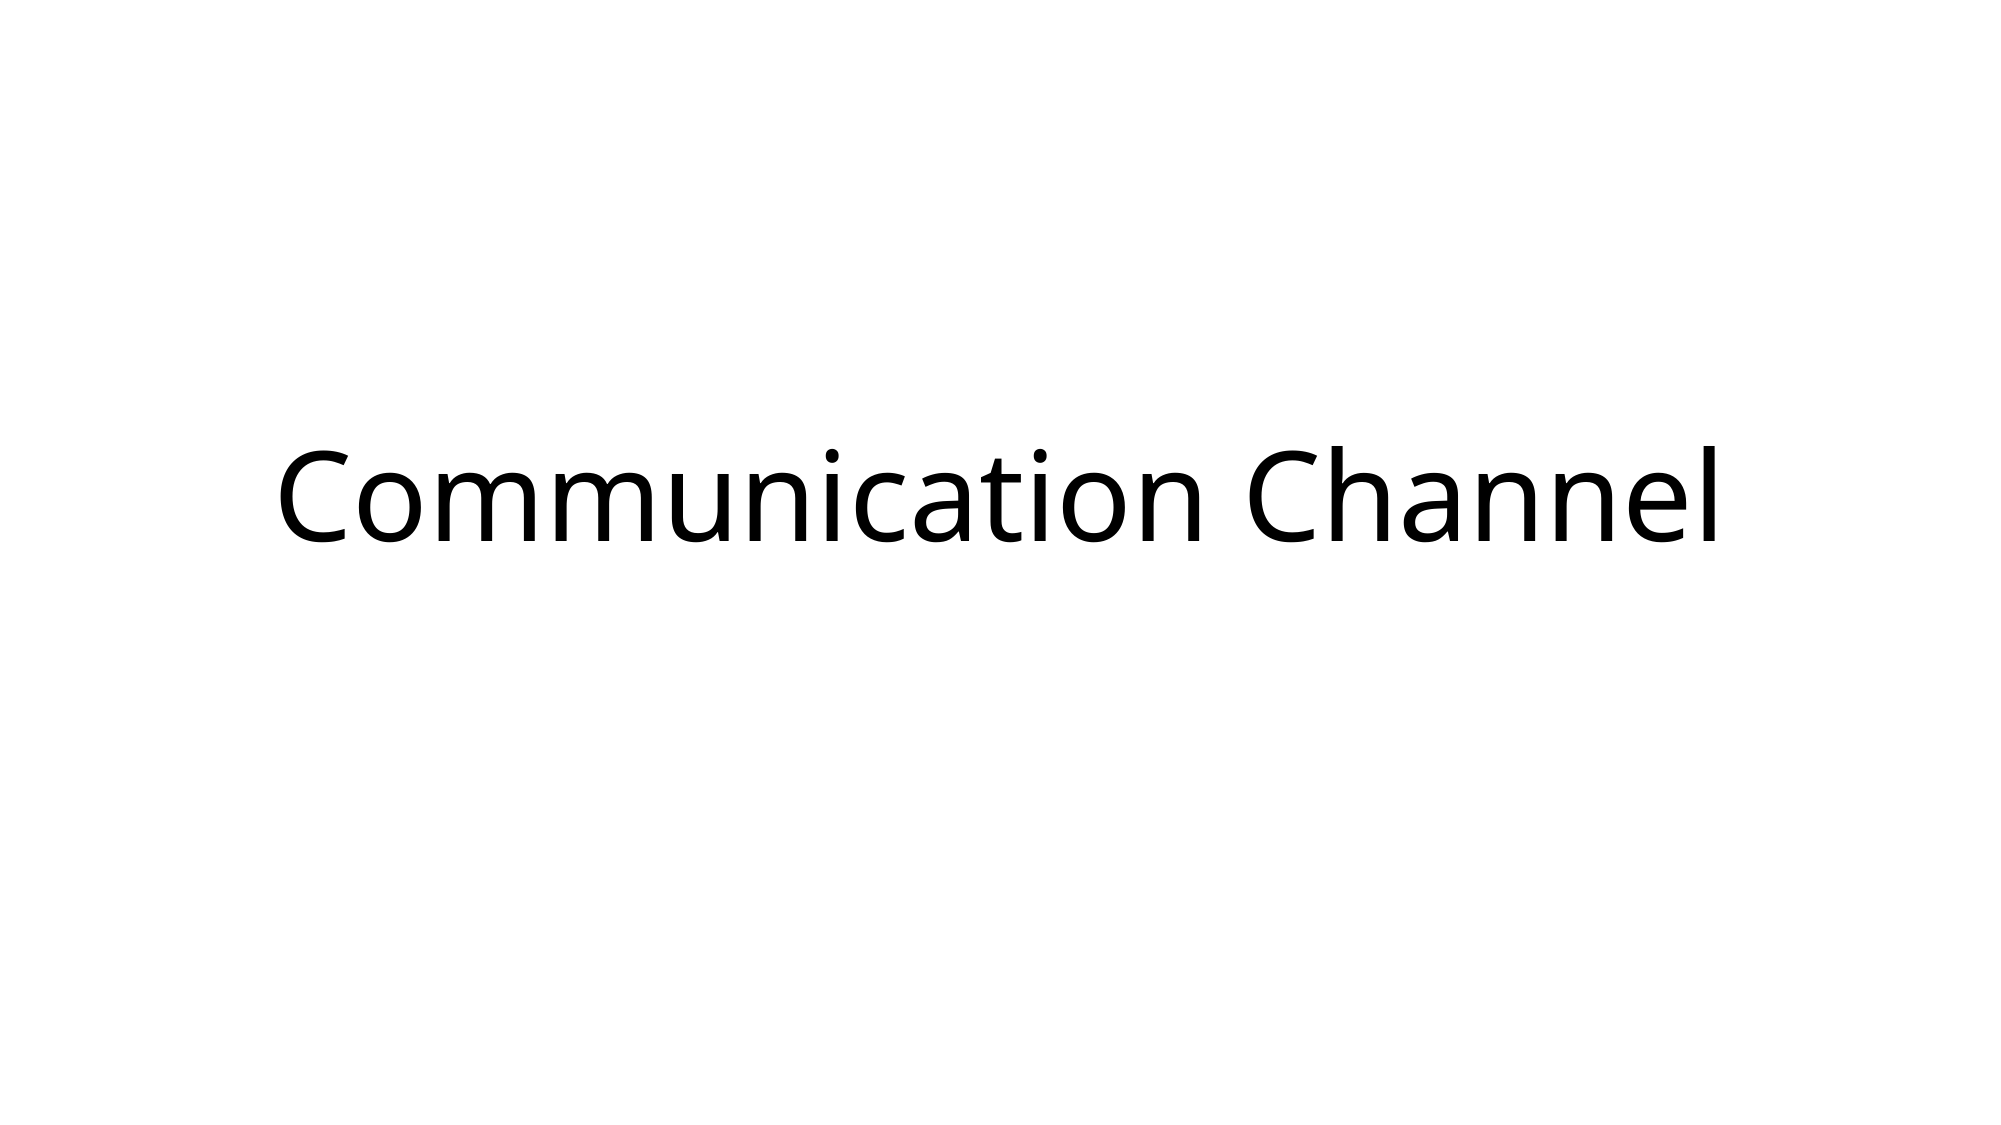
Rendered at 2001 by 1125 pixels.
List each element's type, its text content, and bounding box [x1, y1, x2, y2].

title Communication Channel [249, 184, 1750, 576]
